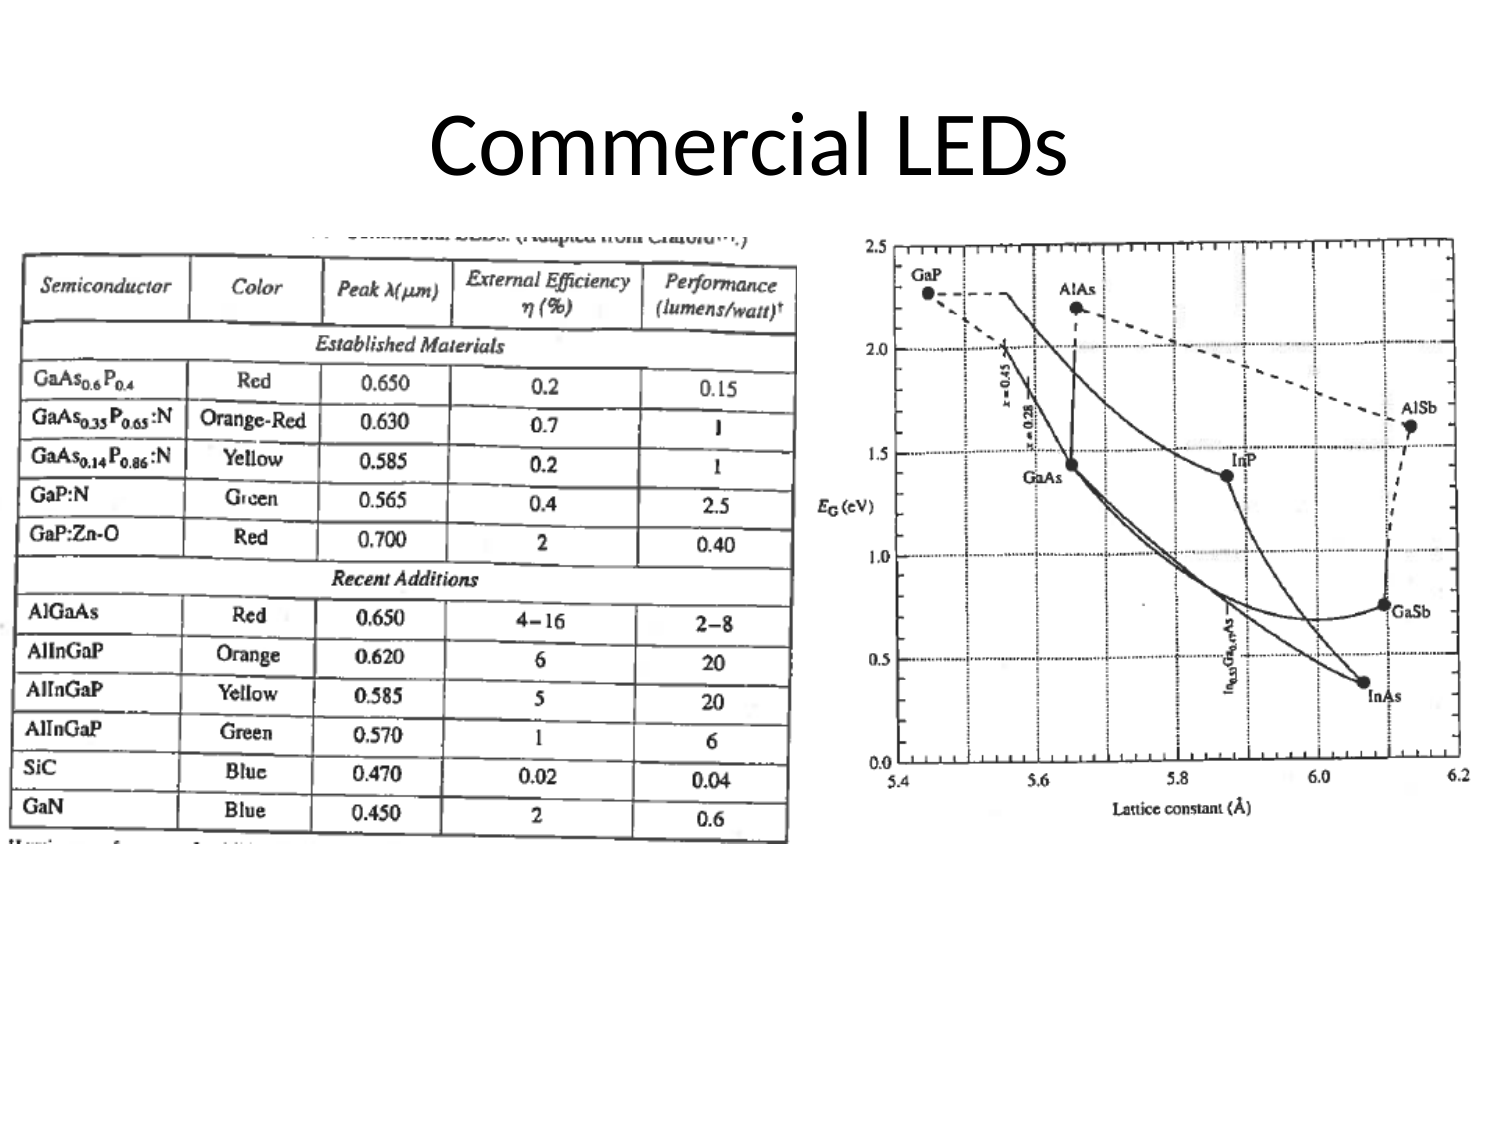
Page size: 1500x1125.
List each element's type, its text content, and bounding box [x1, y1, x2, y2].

picture [0, 224, 1500, 844]
title Commercial LEDs [75, 45, 1425, 233]
